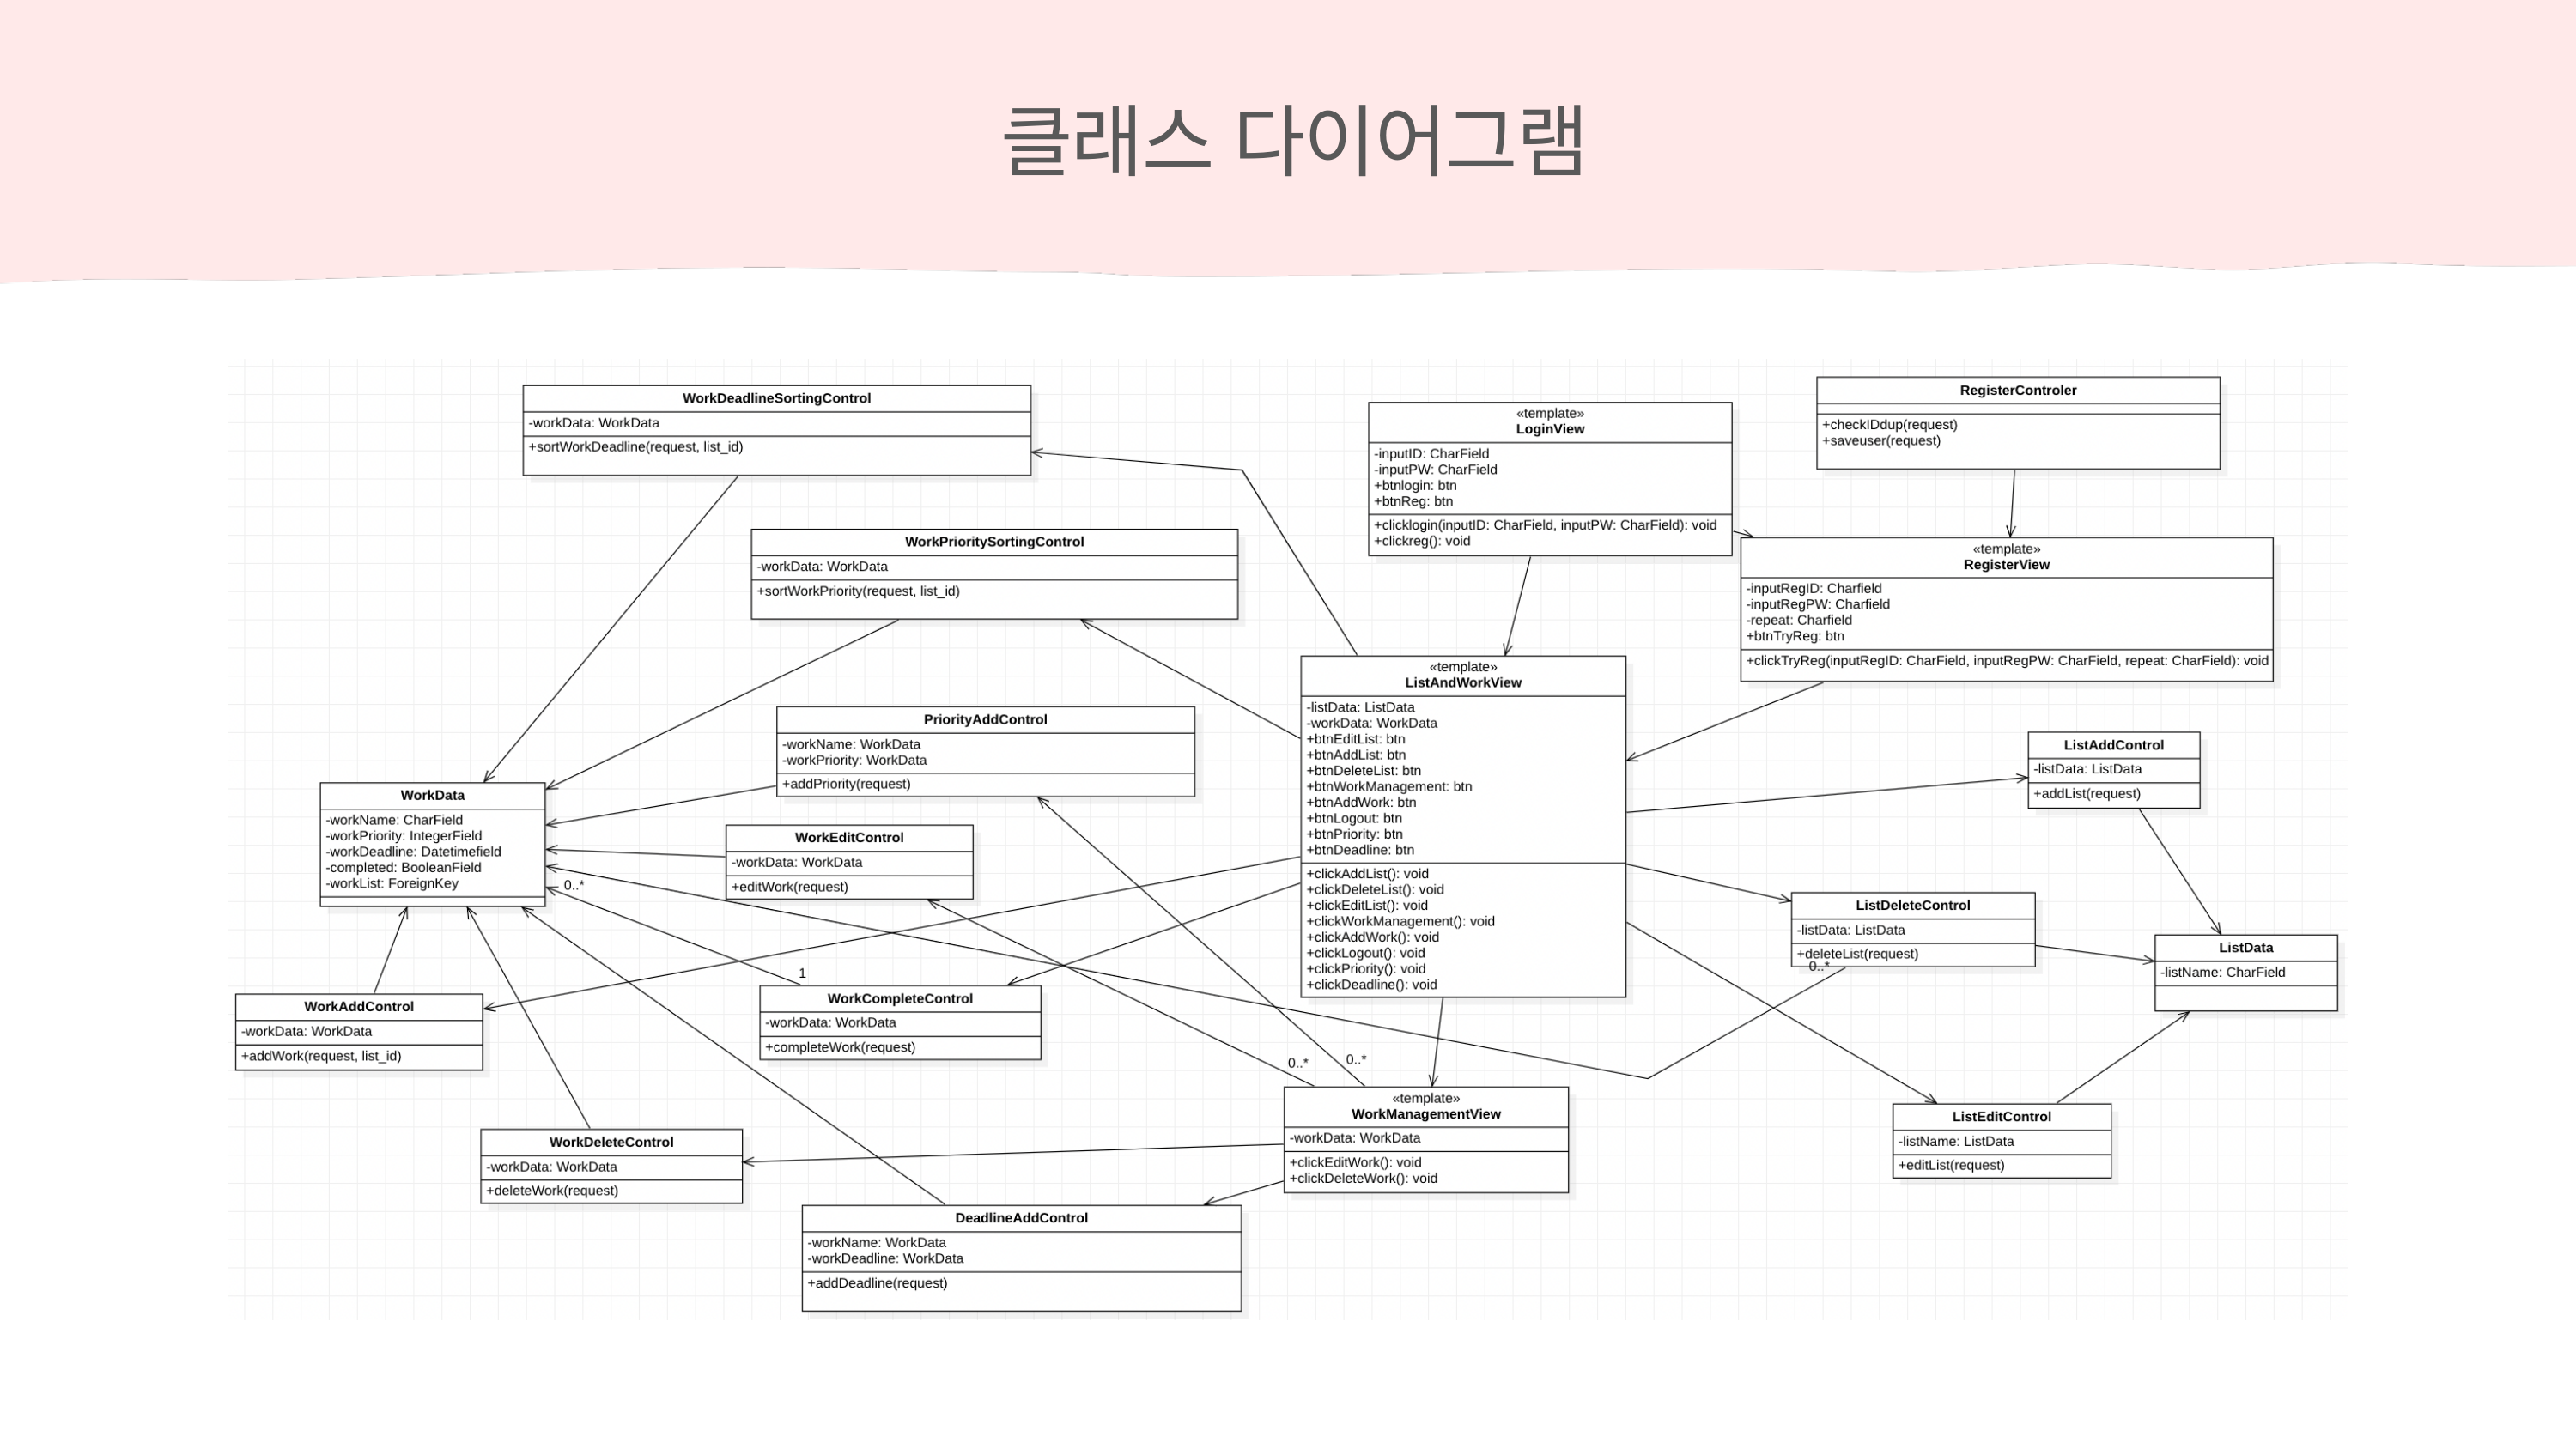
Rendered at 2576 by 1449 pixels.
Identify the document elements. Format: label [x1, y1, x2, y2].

picture [228, 359, 2348, 1321]
text_box [0, 0, 2576, 284]
